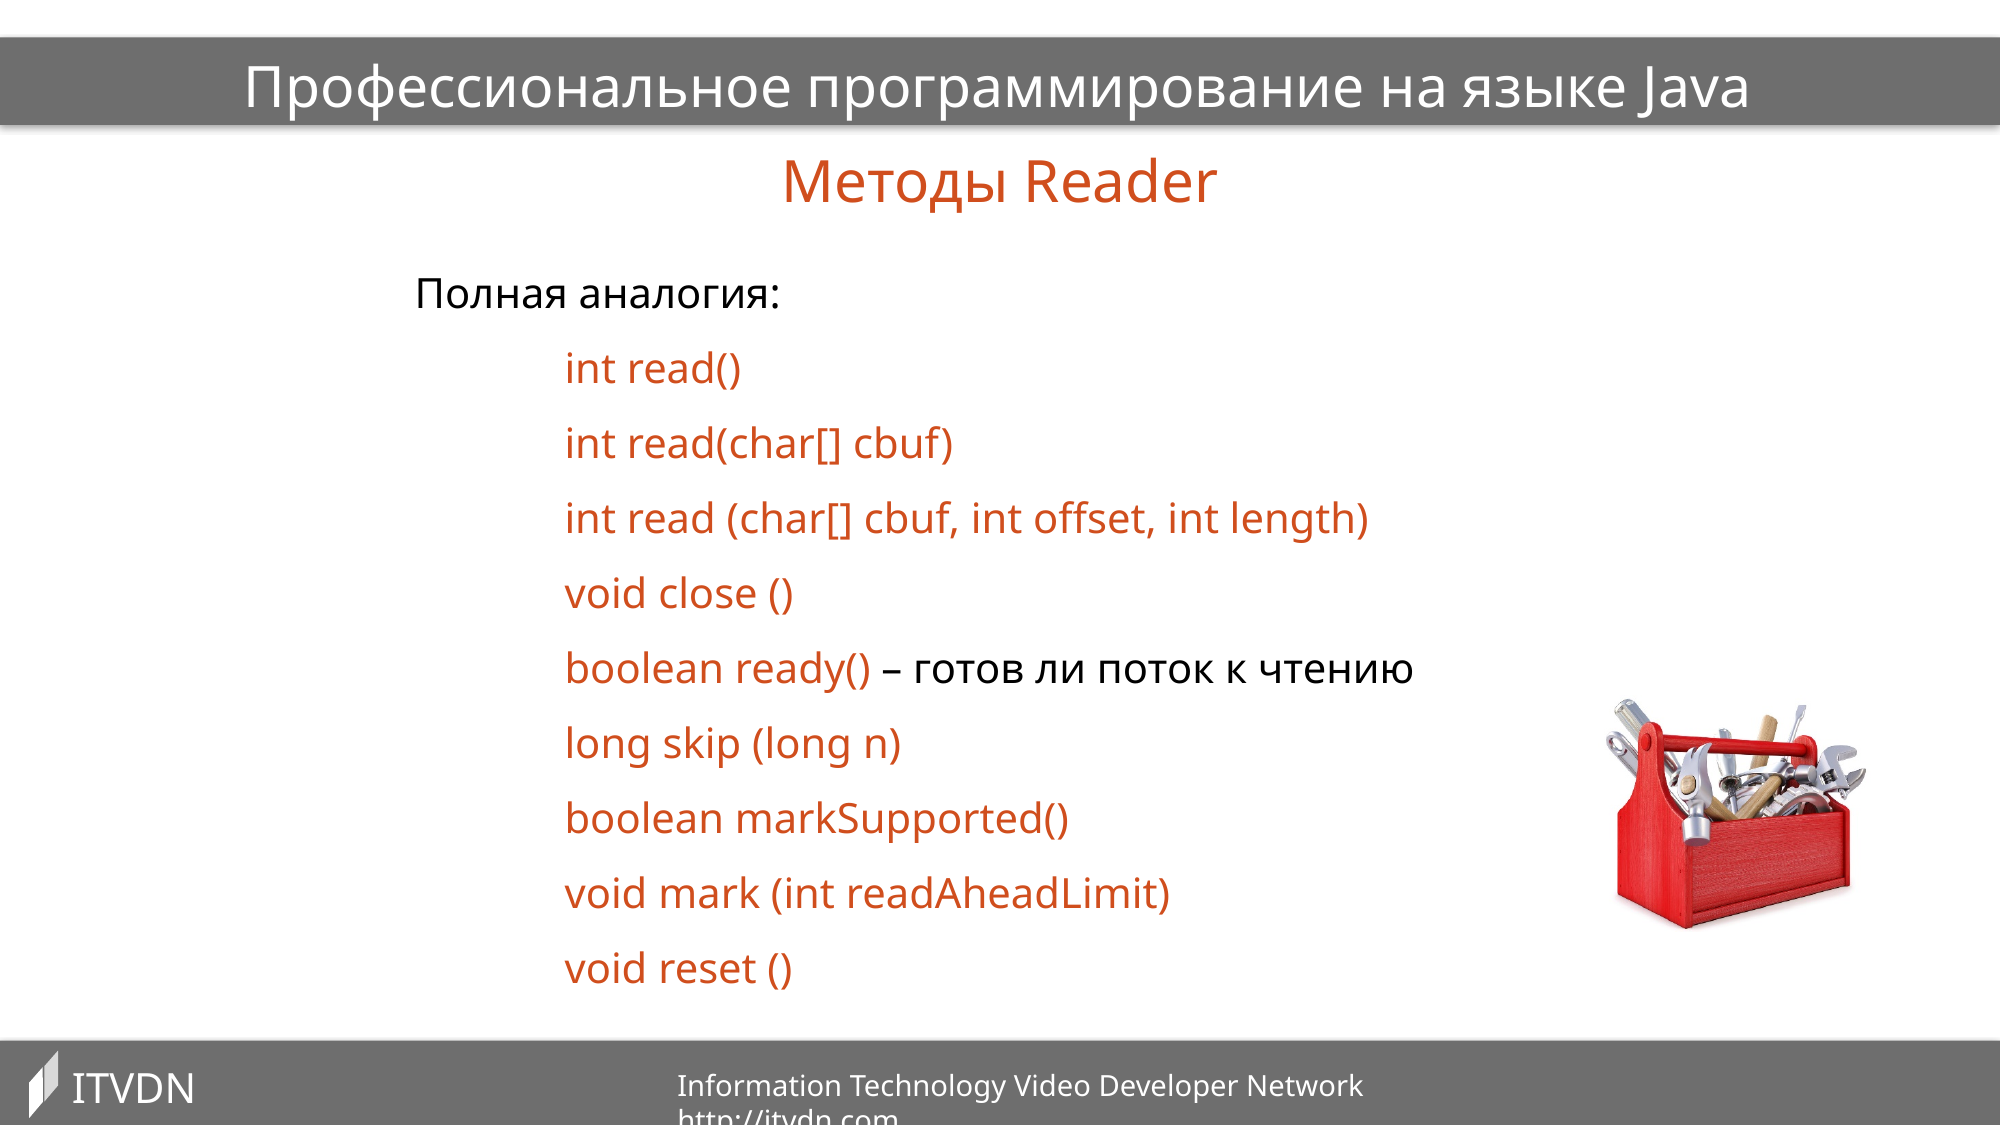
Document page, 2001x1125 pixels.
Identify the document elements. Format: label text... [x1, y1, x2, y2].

picture [1587, 694, 1872, 932]
text_box [0, 1037, 2000, 1125]
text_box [28, 1050, 59, 1119]
text_box Профессиональное программирование на языке Java [207, 37, 1788, 132]
text_box Information Technology Video Developer Network http://itvdn.com [662, 1059, 1963, 1125]
text_box Методы Reader [324, 138, 1675, 225]
text_box [0, 34, 2000, 128]
text_box ITVDN [62, 1054, 212, 1120]
text_box Полная аналогия: int read() int read(char[] cbuf) int read (char[] cbuf, int offset, int length) void close () boolean ready() – готов ли поток к чтению long skip (long n) boolean markSupported() void mark (int readAheadLimit) void reset () [399, 234, 1825, 999]
